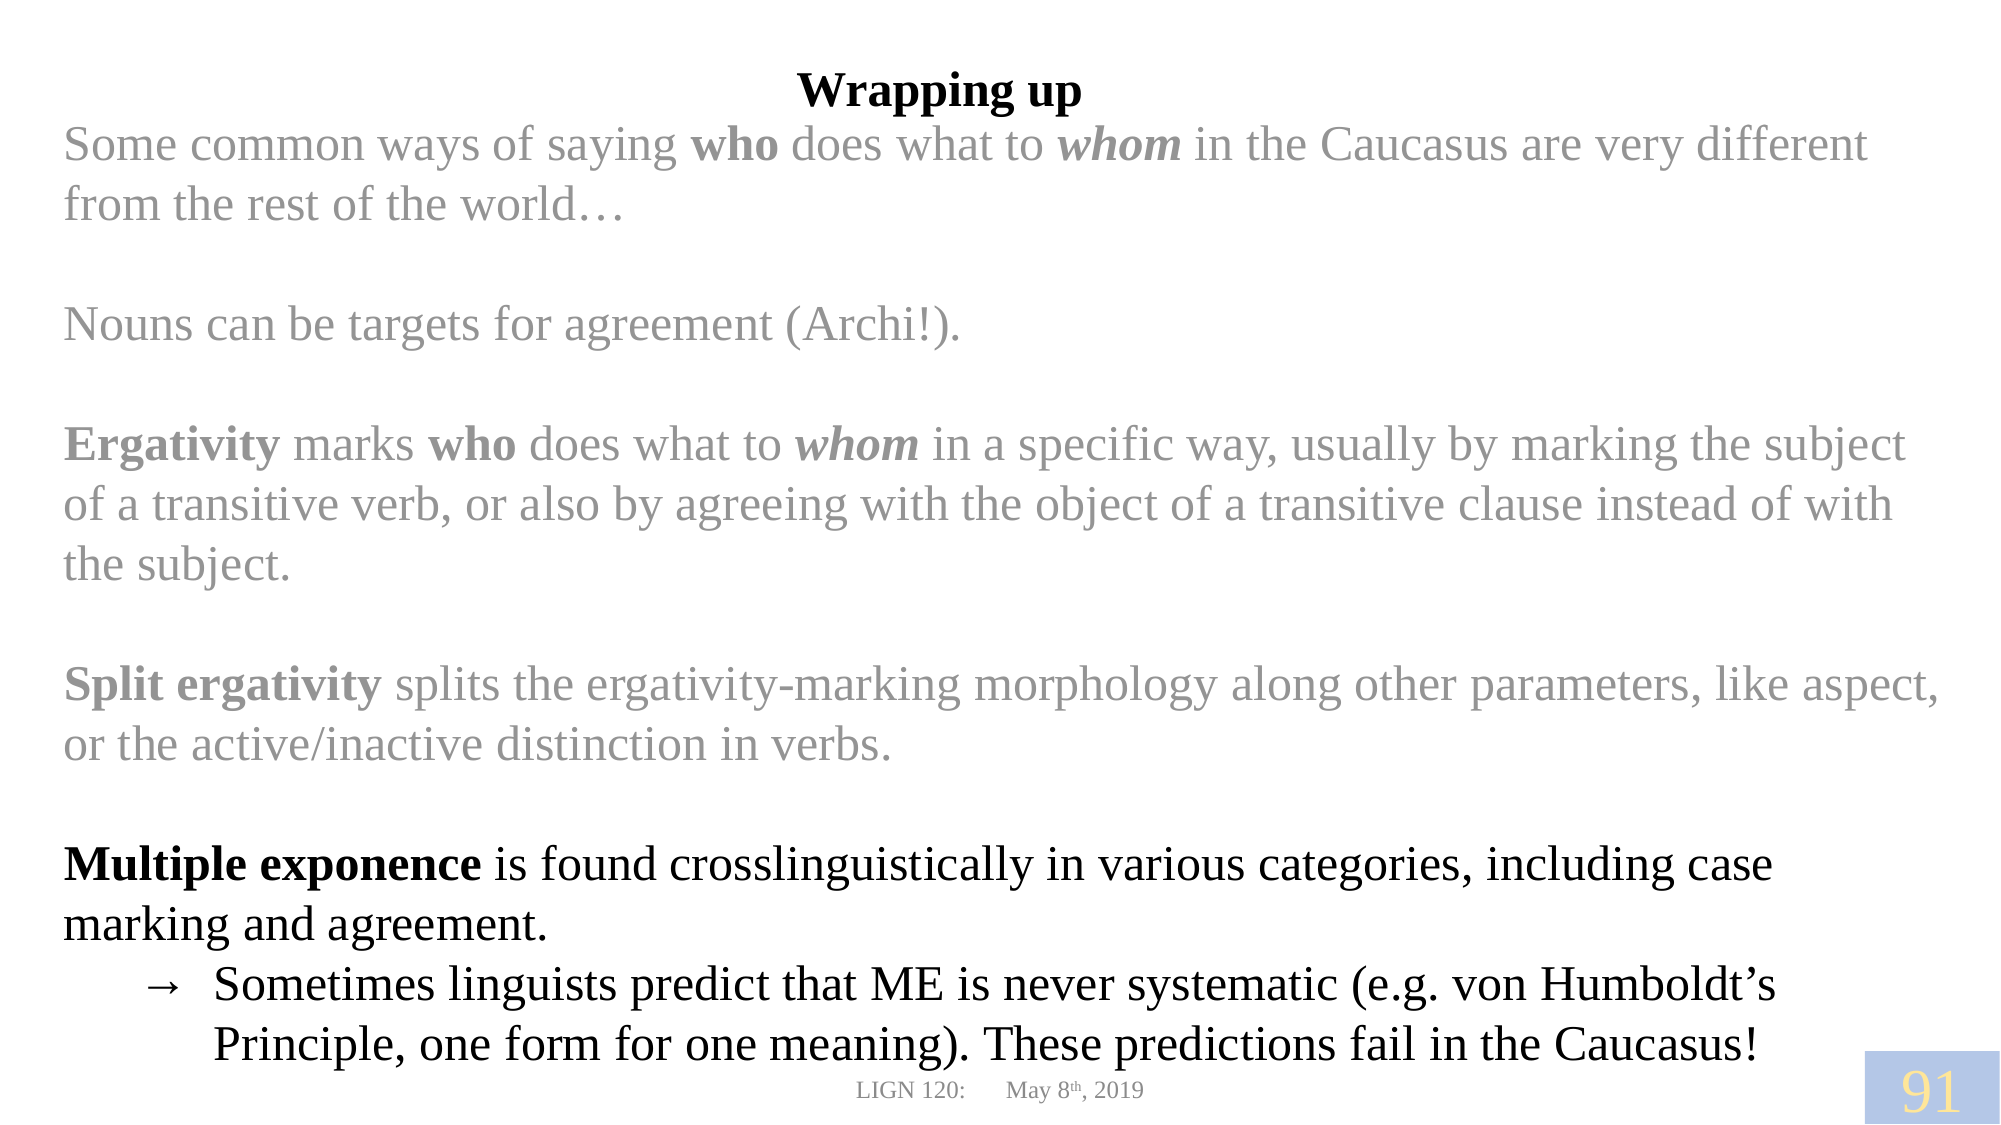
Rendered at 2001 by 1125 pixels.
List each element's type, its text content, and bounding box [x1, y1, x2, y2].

slide_number 91 [1864, 1051, 2000, 1124]
footer LIGN 120: May 8th, 2019 [656, 1058, 1344, 1119]
text_box [34, 125, 1964, 797]
text_box Wrapping up [74, 3, 1805, 102]
text_box Some common ways of saying who does what to whom in the Caucasus are very different from the rest of the world… Nouns can be targets for agreement (Archi!). Ergativity marks who does what to whom in a specific way, usually by marking the subject of a transitive verb, or also by agreeing with the object of a transitive clause instead of with the subject. Split ergativity splits the ergativity-marking morphology along other parameters, like aspect, or the active/inactive distinction in verbs. Multiple exponence is found crosslinguistically in various categories, including case marking and agreement. Sometimes linguists predict that ME is never systematic (e.g. von Humboldt’s Principle, one form for one meaning). These predictions fail in the Caucasus! [48, 102, 1966, 1078]
